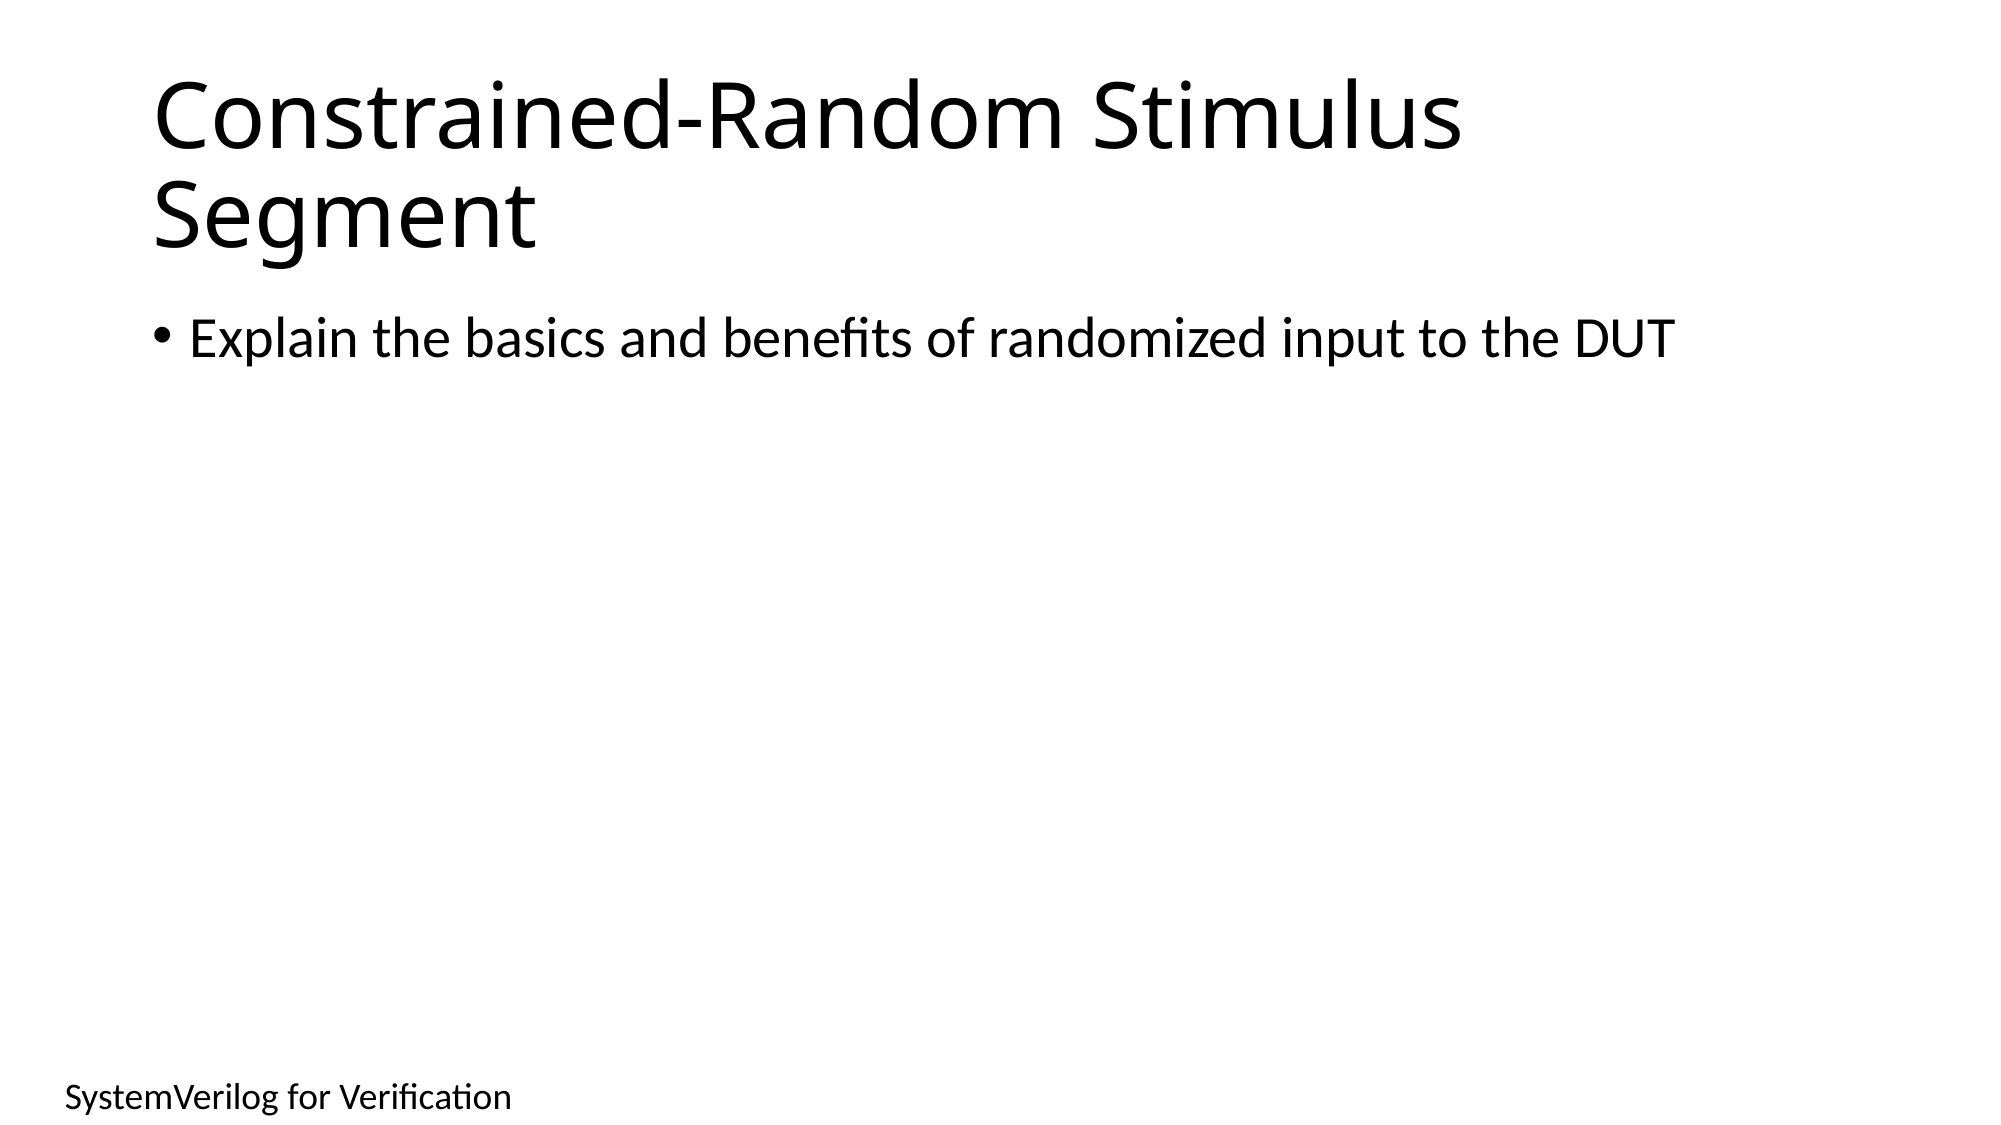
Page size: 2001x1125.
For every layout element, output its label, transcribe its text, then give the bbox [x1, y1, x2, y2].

text_box SystemVerilog for Verification [50, 1064, 1050, 1125]
title Constrained-Random Stimulus Segment [137, 59, 1863, 278]
list Explain the basics and benefits of randomized input to the DUT [137, 299, 1863, 1014]
